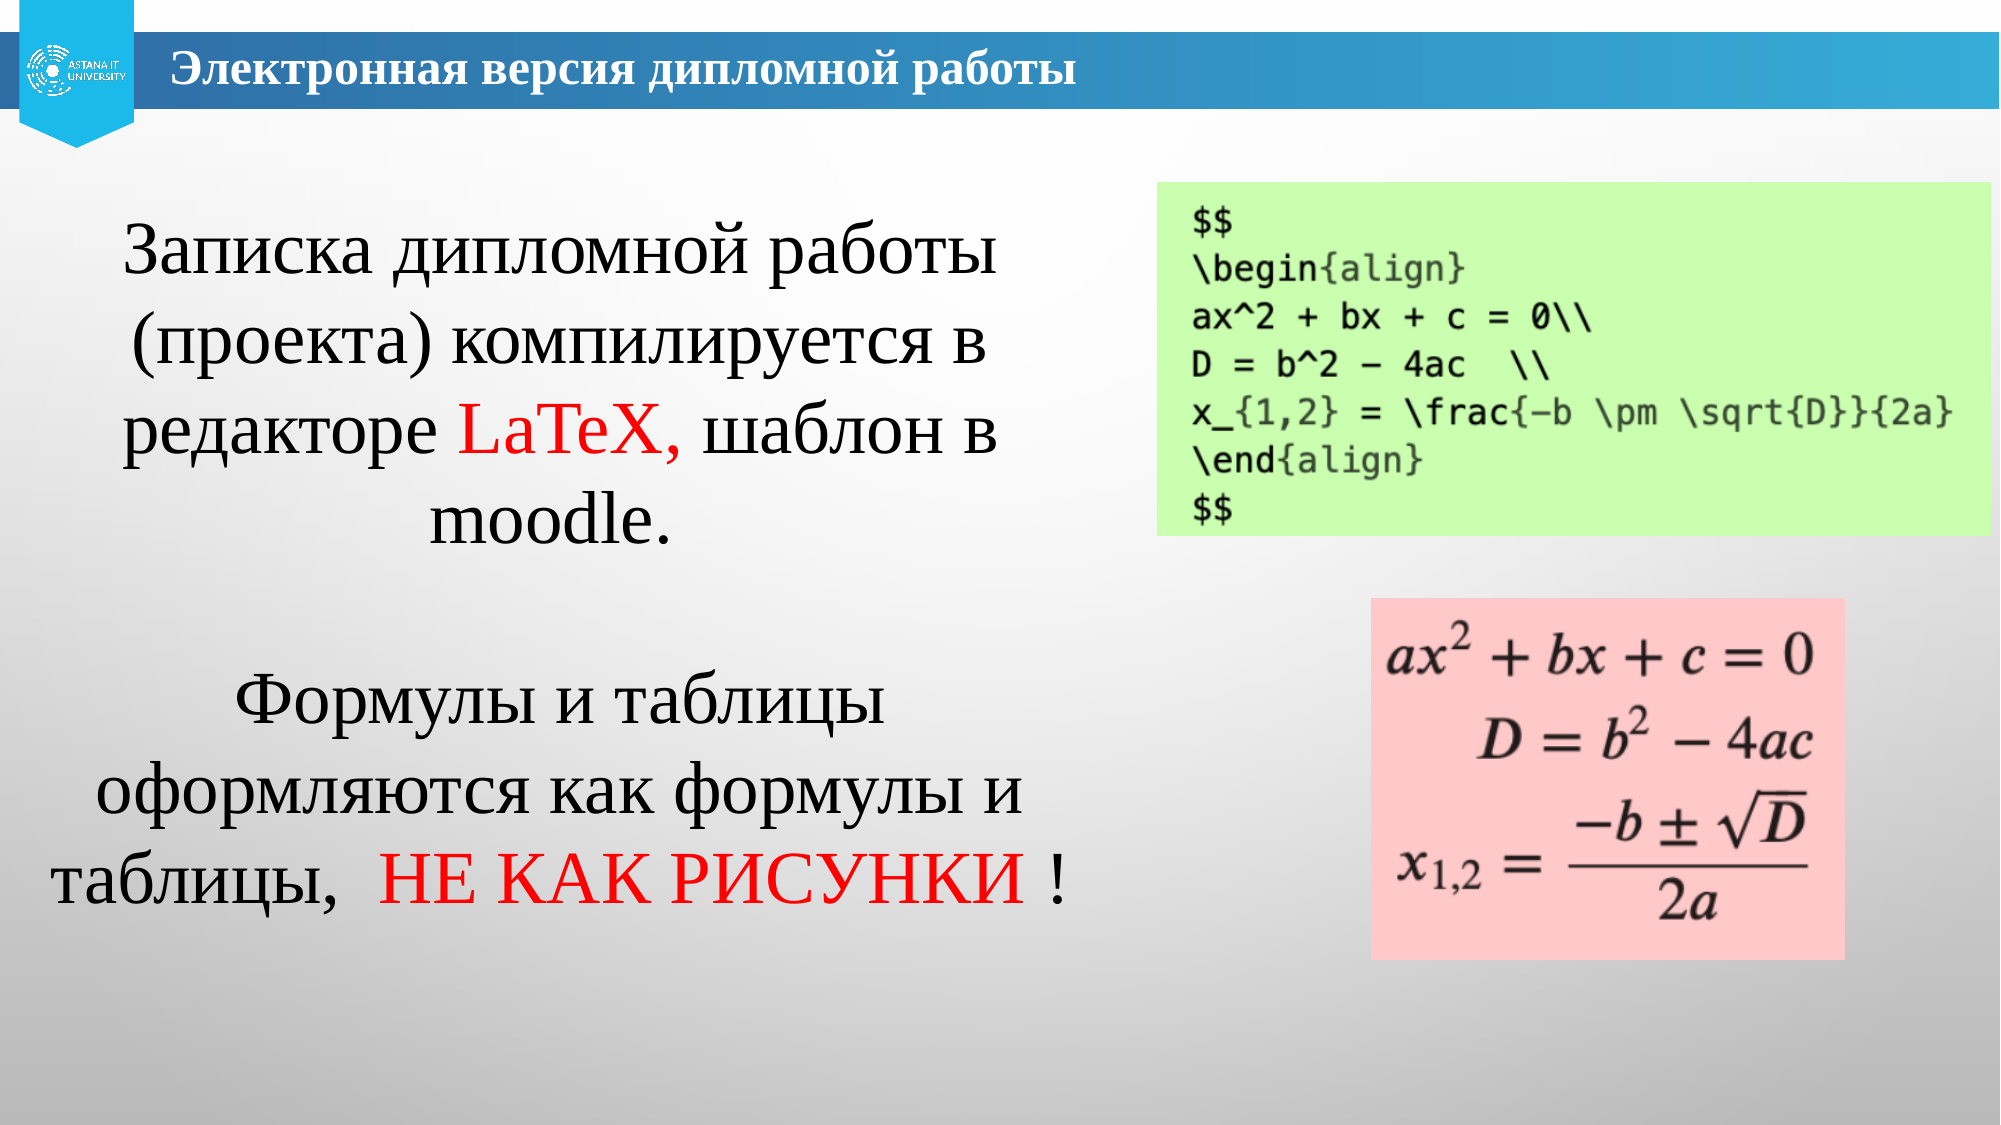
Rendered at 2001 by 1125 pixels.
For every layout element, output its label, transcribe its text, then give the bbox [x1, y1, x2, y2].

picture [0, 149, 2000, 1125]
text_box Записка дипломной работы (проекта) компилируется в редакторе LaTeX, шаблон в moodle. Формулы и таблицы оформляются как формулы и таблицы, НЕ КАК РИСУНКИ ! [9, 191, 1112, 927]
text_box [0, 0, 2000, 149]
